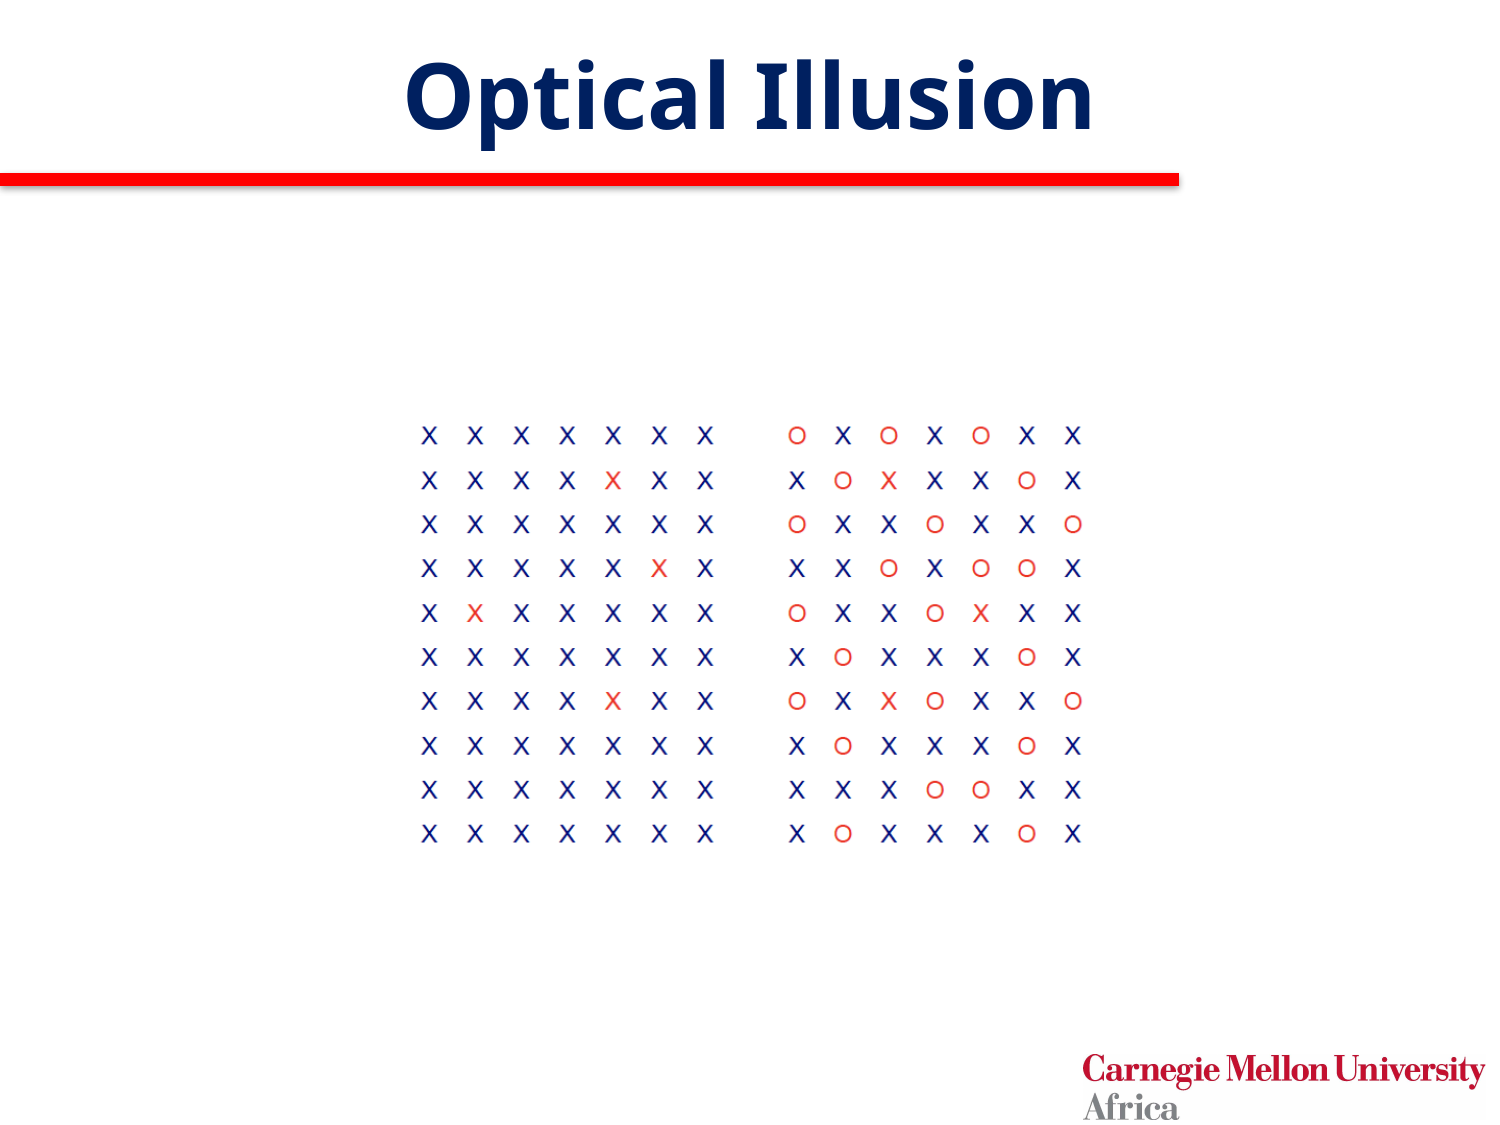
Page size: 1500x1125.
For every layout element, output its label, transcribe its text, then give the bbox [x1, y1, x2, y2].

title Optical Illusion [75, 0, 1425, 187]
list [403, 413, 1096, 854]
picture [1083, 1054, 1486, 1120]
